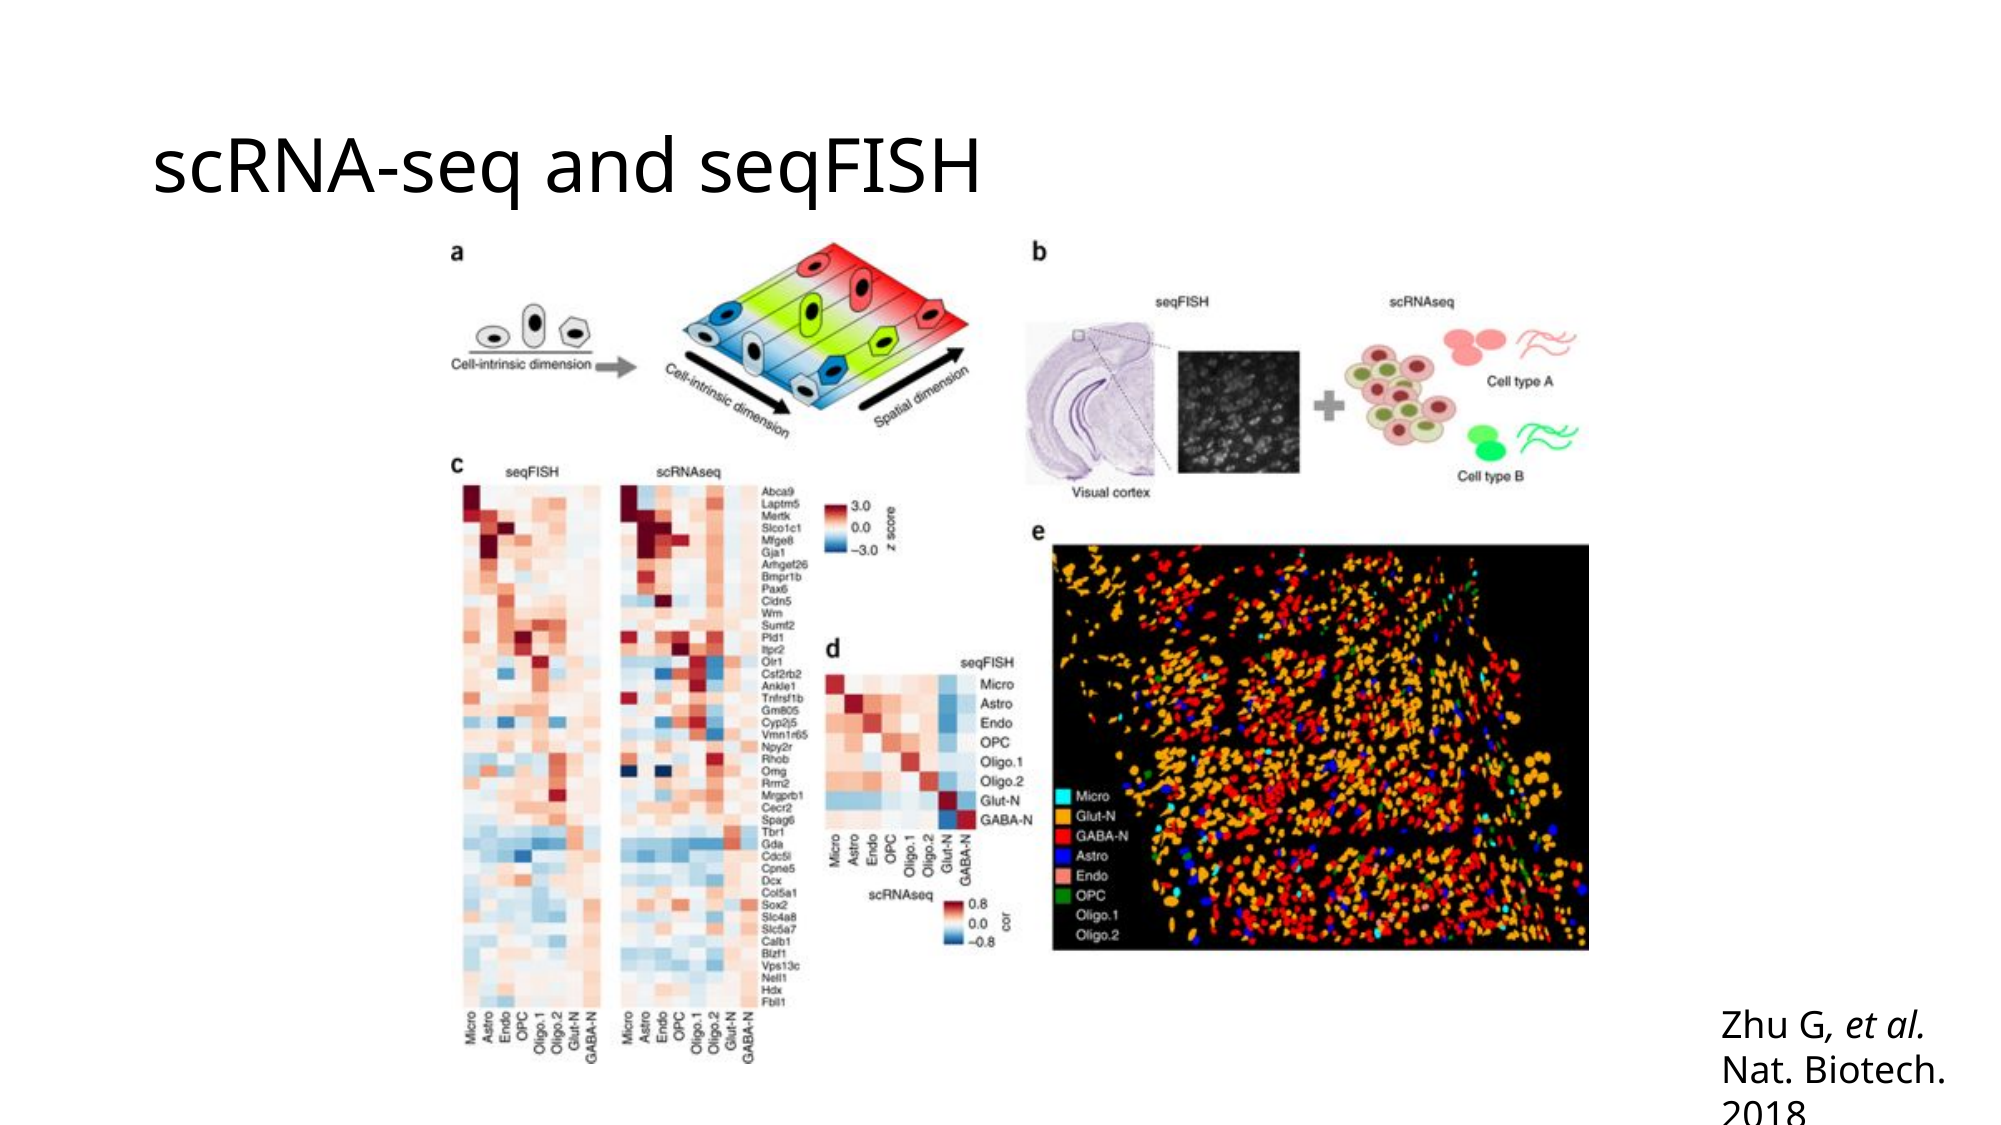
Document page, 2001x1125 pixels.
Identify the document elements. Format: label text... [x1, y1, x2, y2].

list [451, 238, 1590, 1064]
title scRNA-seq and seqFISH [137, 59, 1863, 278]
text_box Zhu G, et al. Nat. Biotech. 2018 [1706, 993, 2000, 1125]
